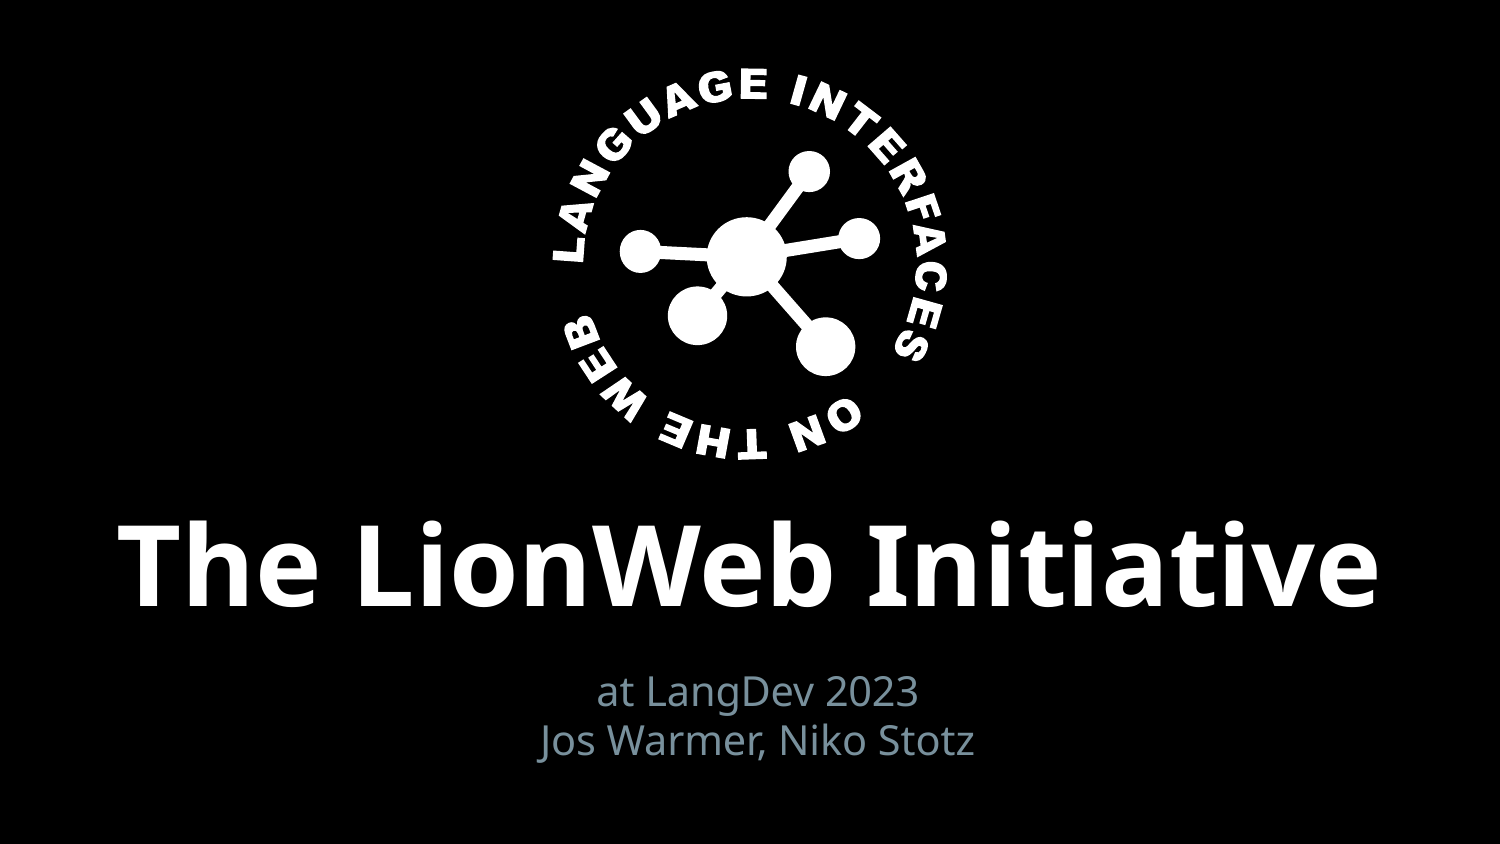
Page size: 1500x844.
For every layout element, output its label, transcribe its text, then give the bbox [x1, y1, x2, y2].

title The LionWeb Initiative [51, 307, 1449, 644]
subtitle at LangDev 2023 Jos Warmer, Niko Stotz [51, 649, 1449, 780]
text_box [517, 30, 982, 497]
